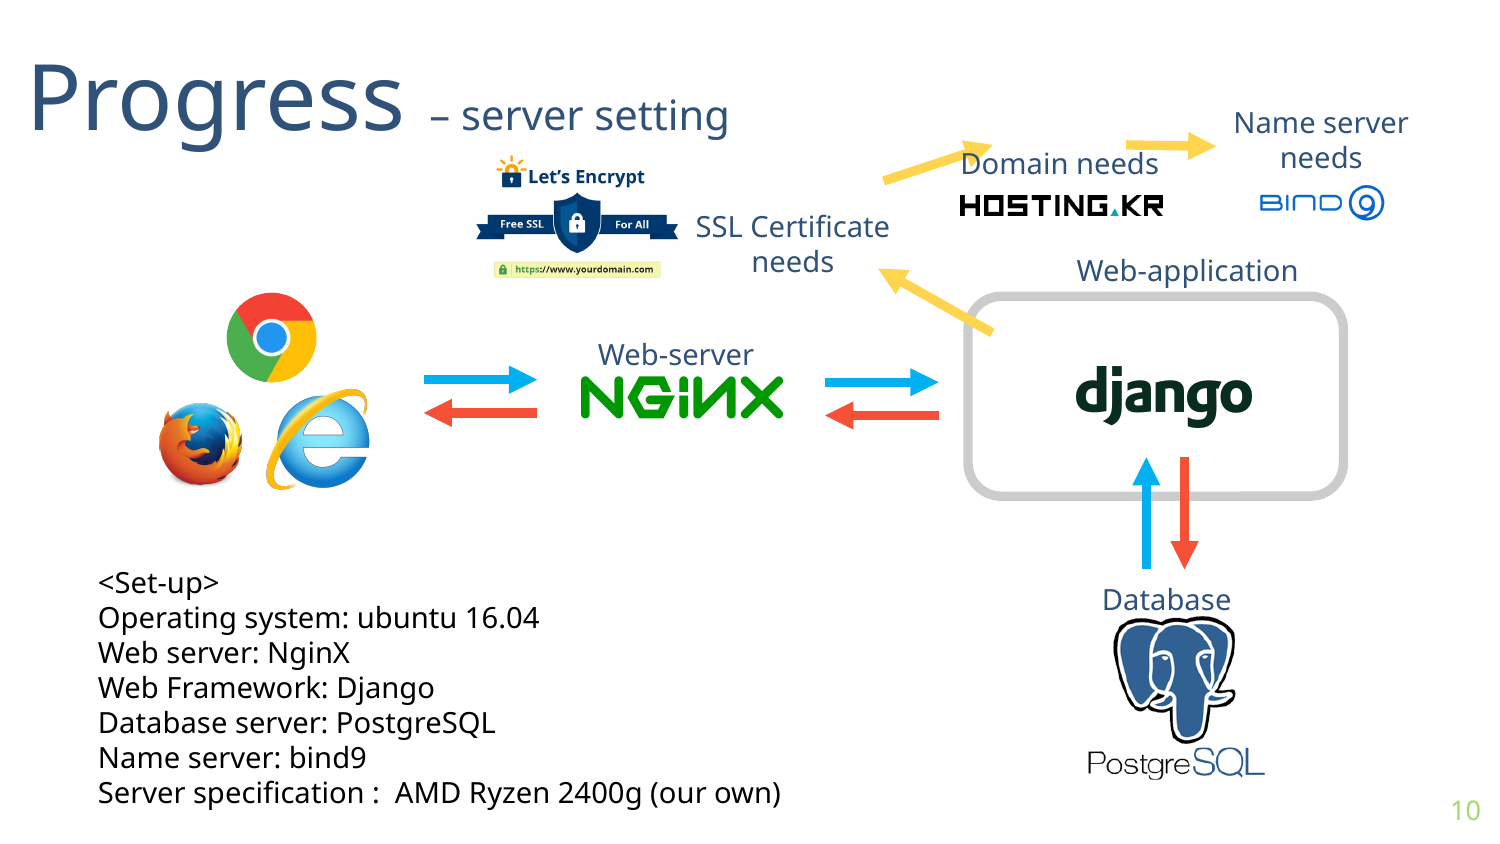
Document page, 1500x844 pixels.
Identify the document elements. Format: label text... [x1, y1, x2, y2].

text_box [1146, 457, 1185, 570]
text_box Domain needs [998, 81, 1160, 181]
picture [211, 276, 373, 497]
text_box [423, 379, 538, 414]
picture [1087, 616, 1266, 780]
text_box [965, 294, 1346, 499]
text_box <Set-up> Operating system: ubuntu 16.04 Web server: NginX Web Framework: Django Database server: PostgreSQL Name server: bind9 Server specification : AMD Ryzen 2400g (our own) [83, 557, 1252, 844]
slide_number 10 [1391, 779, 1482, 844]
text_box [877, 268, 993, 334]
picture [1244, 142, 1400, 263]
text_box Name server needs [1221, 75, 1422, 175]
picture [570, 366, 793, 427]
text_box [883, 144, 994, 182]
text_box Web-application [1076, 253, 1338, 288]
picture [960, 195, 1163, 216]
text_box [824, 381, 939, 416]
picture [466, 153, 688, 290]
text_box Progress – server setting [26, 8, 1060, 150]
text_box Web-server [597, 337, 788, 364]
picture [156, 402, 246, 491]
picture [1076, 365, 1252, 428]
text_box SSL Certificate needs [693, 179, 893, 279]
